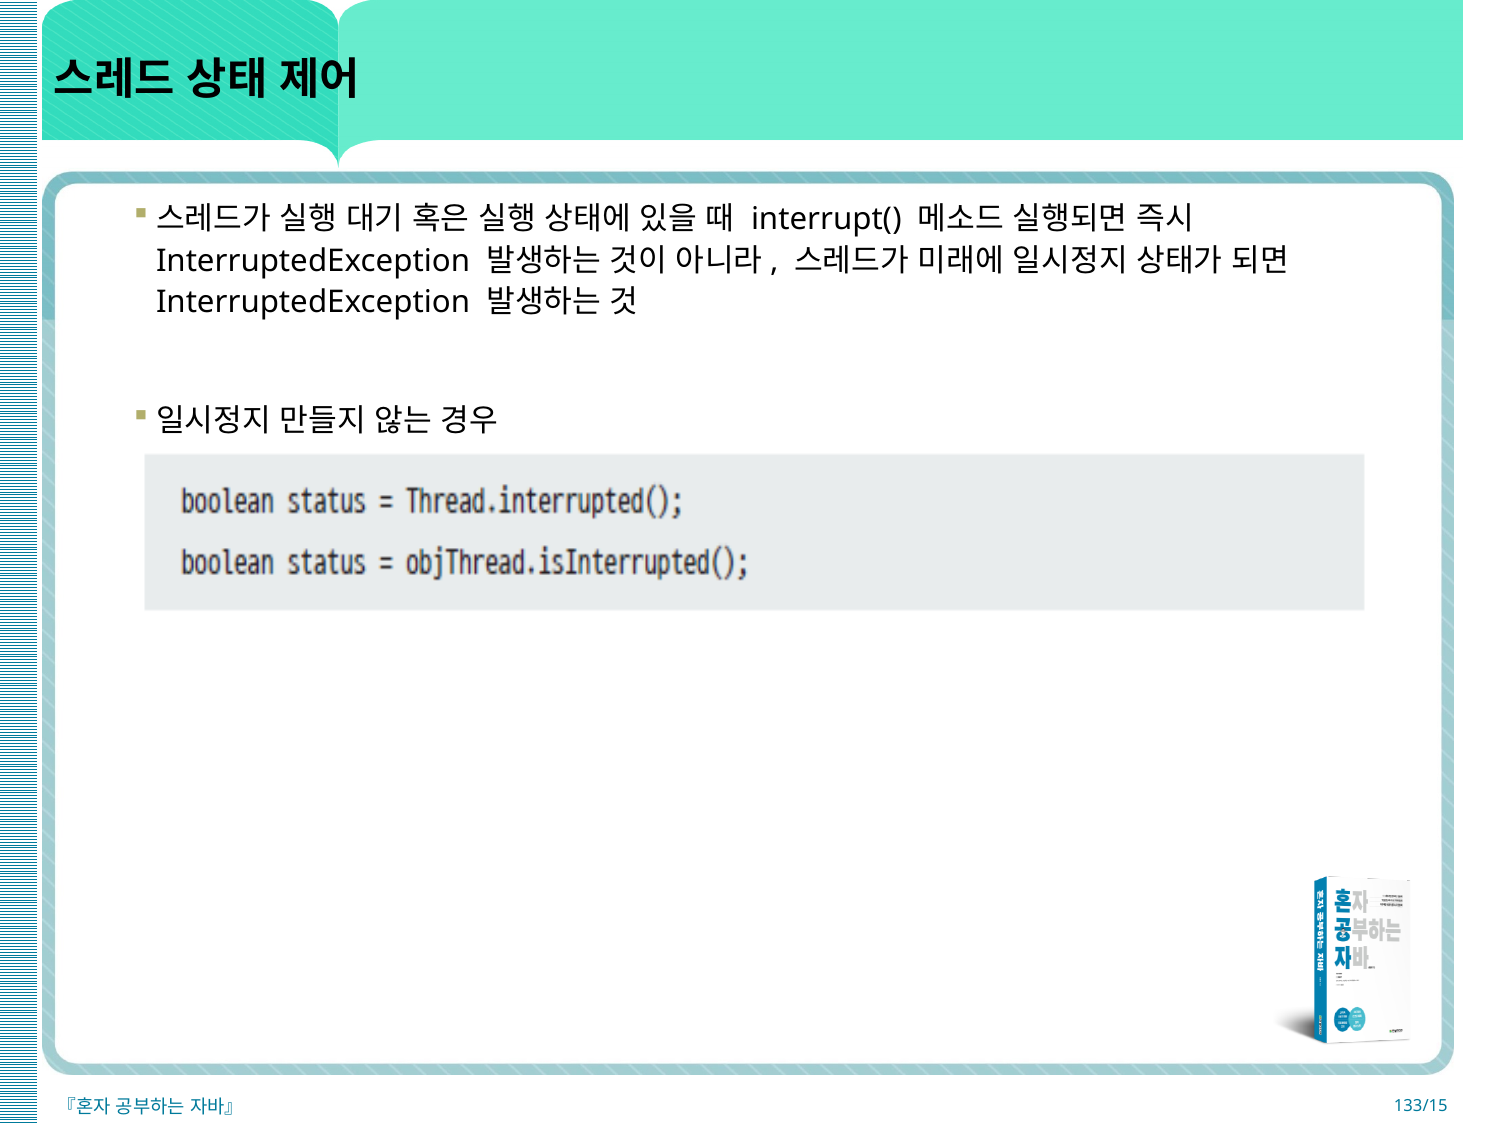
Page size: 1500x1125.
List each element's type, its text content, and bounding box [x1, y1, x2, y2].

picture [137, 443, 1376, 626]
picture [68, 1097, 75, 1110]
picture [42, 0, 1463, 1075]
list 스레드가 실행 대기 혹은 실행 상태에 있을 때 interrupt() 메소드 실행되면 즉시 InterruptedException 발생하는 것이 아니라, 스레드가 미래에 일시정지 상태가 되면 InterruptedException 발생하는 것 일시정지 만들지 않는 경우 interrupted()와 isInterrupted() 메소드는 interrupt() 메소드가 호출된 경우 true 리턴 [75, 187, 1500, 1125]
title 스레드 상태 제어 [39, 42, 1280, 138]
